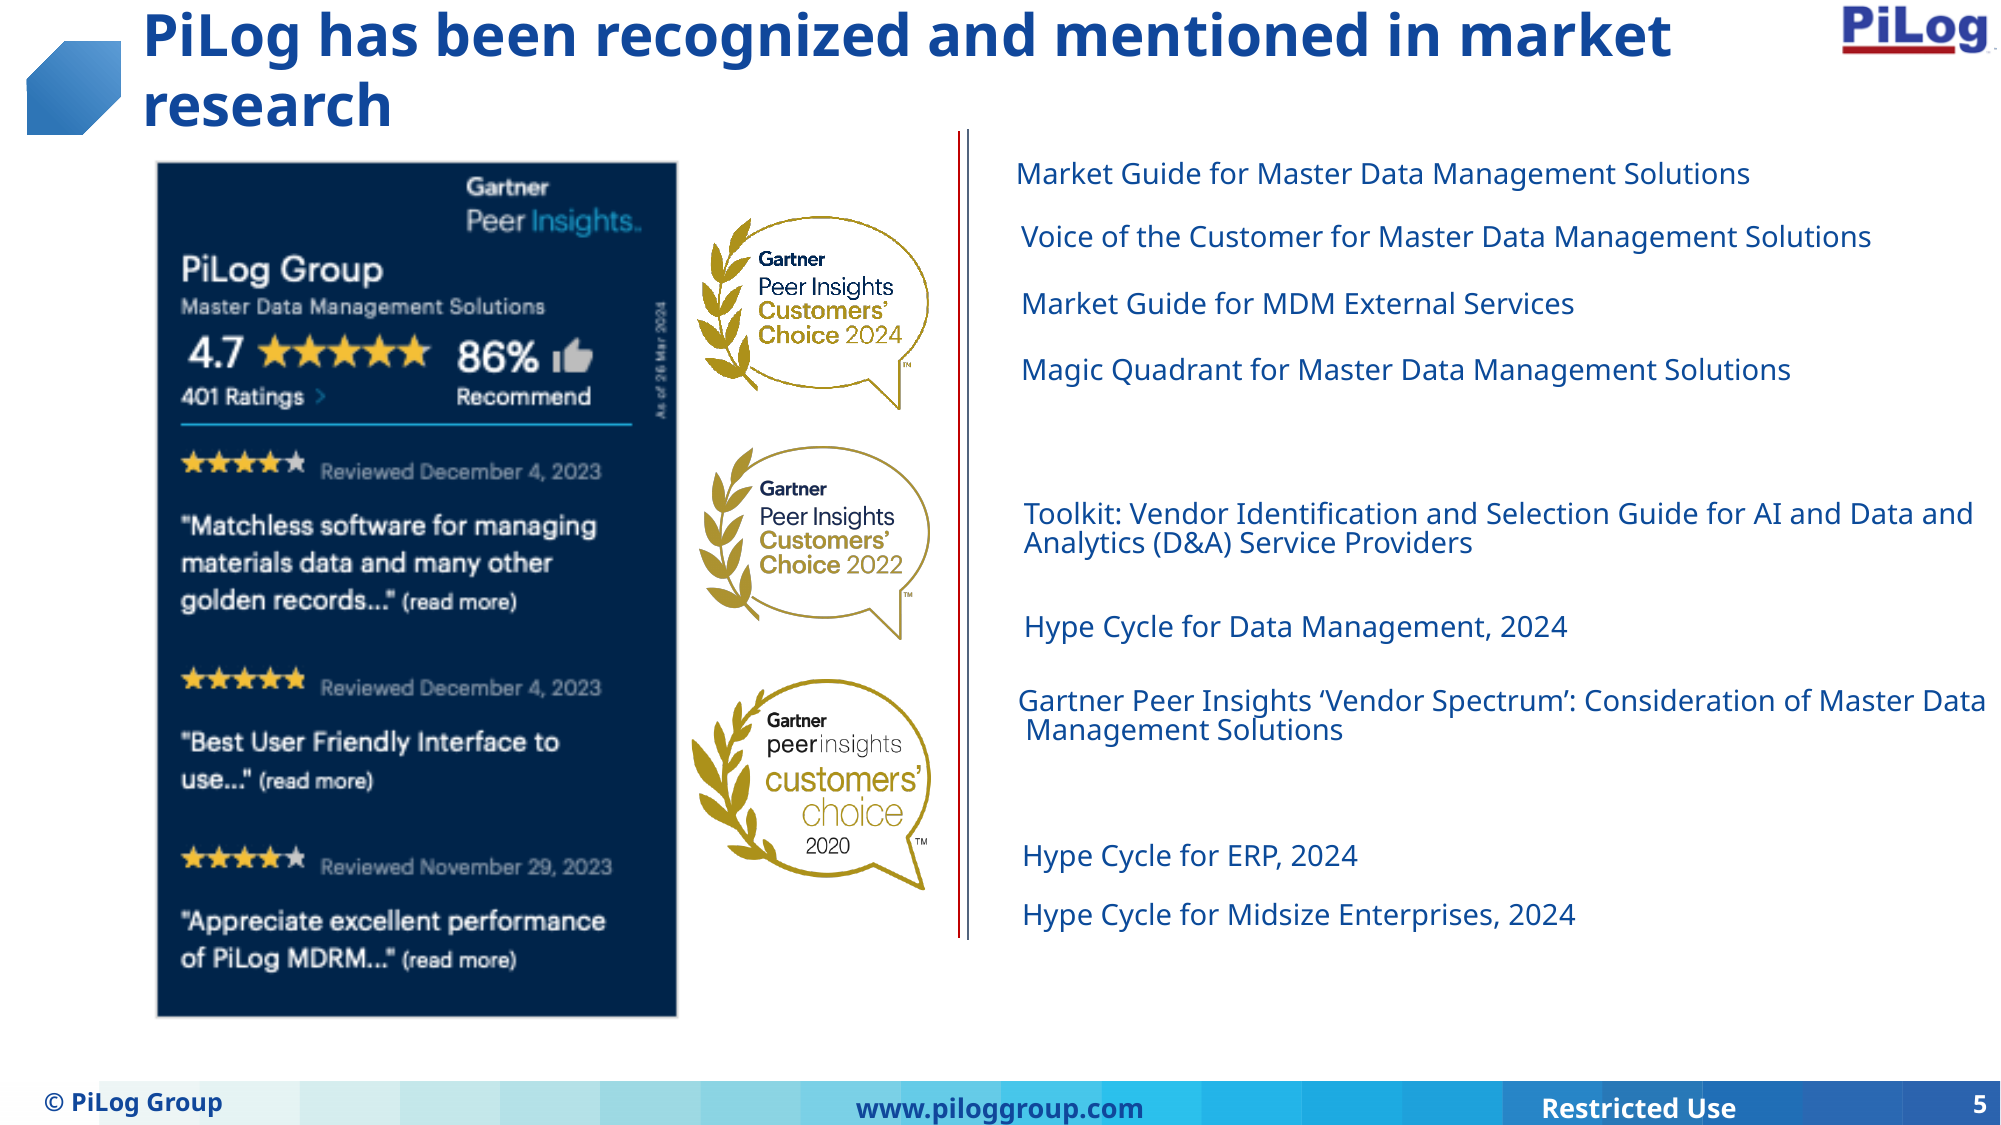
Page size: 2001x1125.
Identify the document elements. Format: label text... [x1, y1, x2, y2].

picture [141, 152, 684, 1031]
picture [1831, 0, 1997, 60]
text_box www.piloggroup.com [683, 1084, 1317, 1122]
text_box Restricted Use [1501, 1084, 1778, 1122]
text_box PiLog has been recognized and mentioned in market research [142, 30, 1925, 107]
picture [690, 678, 933, 891]
text_box Voice of the Customer for Master Data Management Solutions [1006, 211, 2000, 266]
text_box 5 [1552, 1081, 2000, 1125]
text_box Gartner Peer Insights ‘Vendor Spectrum’: Consideration of Master Data Management Solutions [1003, 674, 2000, 800]
picture [0, 1067, 2001, 1125]
text_box Magic Quadrant for Master Data Management Solutions [1006, 344, 2000, 469]
text_box Hype Cycle for Data Management, 2024 [1009, 600, 2000, 655]
text_box Market Guide for Master Data Management Solutions [1001, 147, 2000, 203]
text_box © PiLog Group [29, 1079, 480, 1125]
text_box Hype Cycle for Midsize Enterprises, 2024 [1007, 889, 2000, 944]
picture [699, 446, 930, 640]
text_box Market Guide for MDM External Services [1006, 277, 2000, 333]
picture [697, 216, 929, 410]
text_box Hype Cycle for ERP, 2024 [1007, 829, 2000, 885]
text_box Toolkit: Vendor Identification and Selection Guide for AI and Data and Analytics (D&A) Service Providers [1009, 487, 2000, 543]
